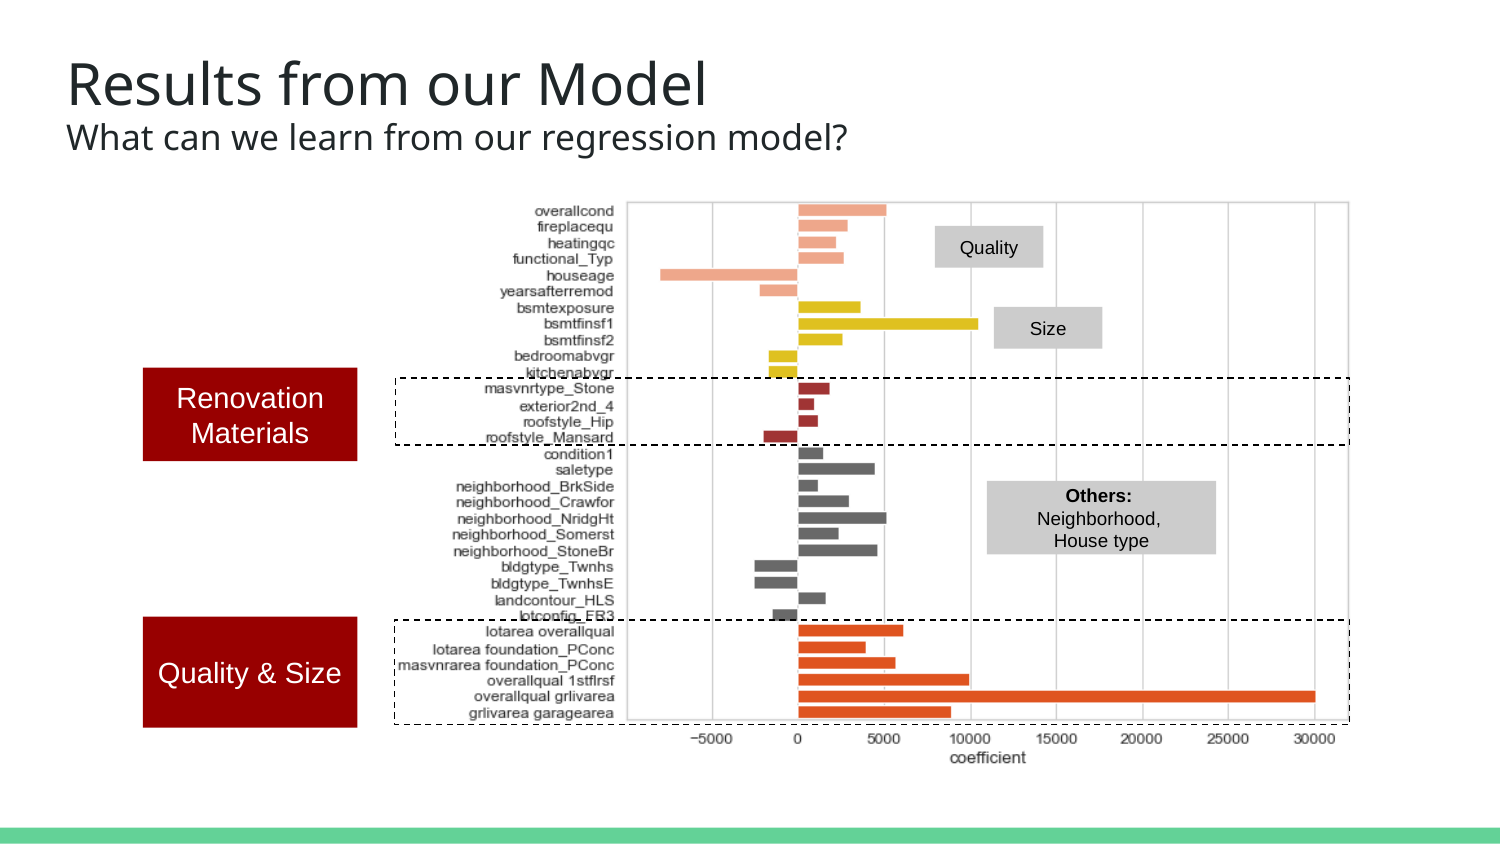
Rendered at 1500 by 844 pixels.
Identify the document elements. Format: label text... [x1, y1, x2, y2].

text_box Quality & Size [142, 616, 358, 728]
title Results from our Model [51, 32, 1449, 99]
text_box Renovation Materials [142, 367, 358, 462]
title What can we learn from our regression model? [51, 99, 1449, 174]
picture [388, 195, 1358, 775]
